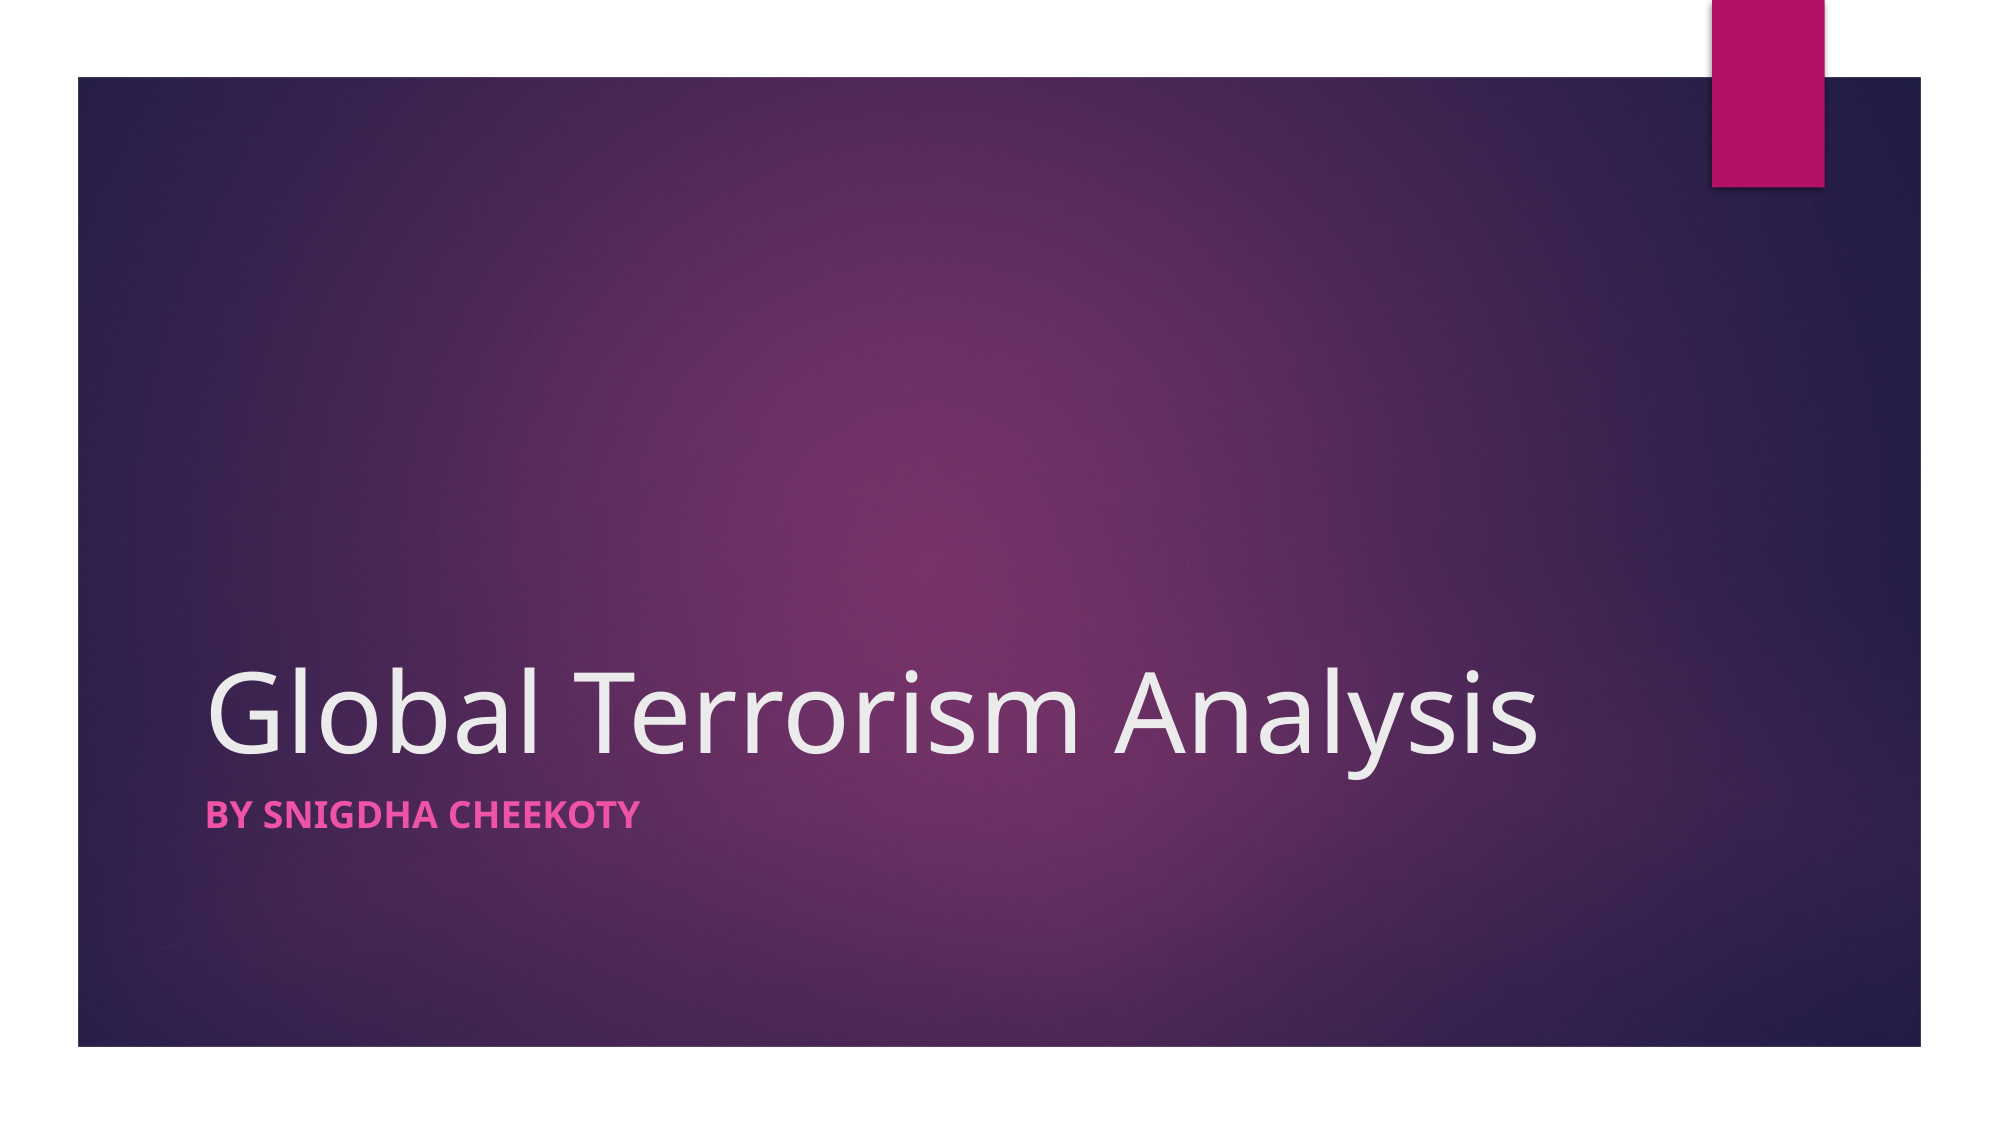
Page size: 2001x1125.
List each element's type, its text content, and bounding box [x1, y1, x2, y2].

title Global Terrorism Analysis [189, 344, 1638, 783]
subtitle By Snigdha Cheekoty [189, 783, 1638, 925]
